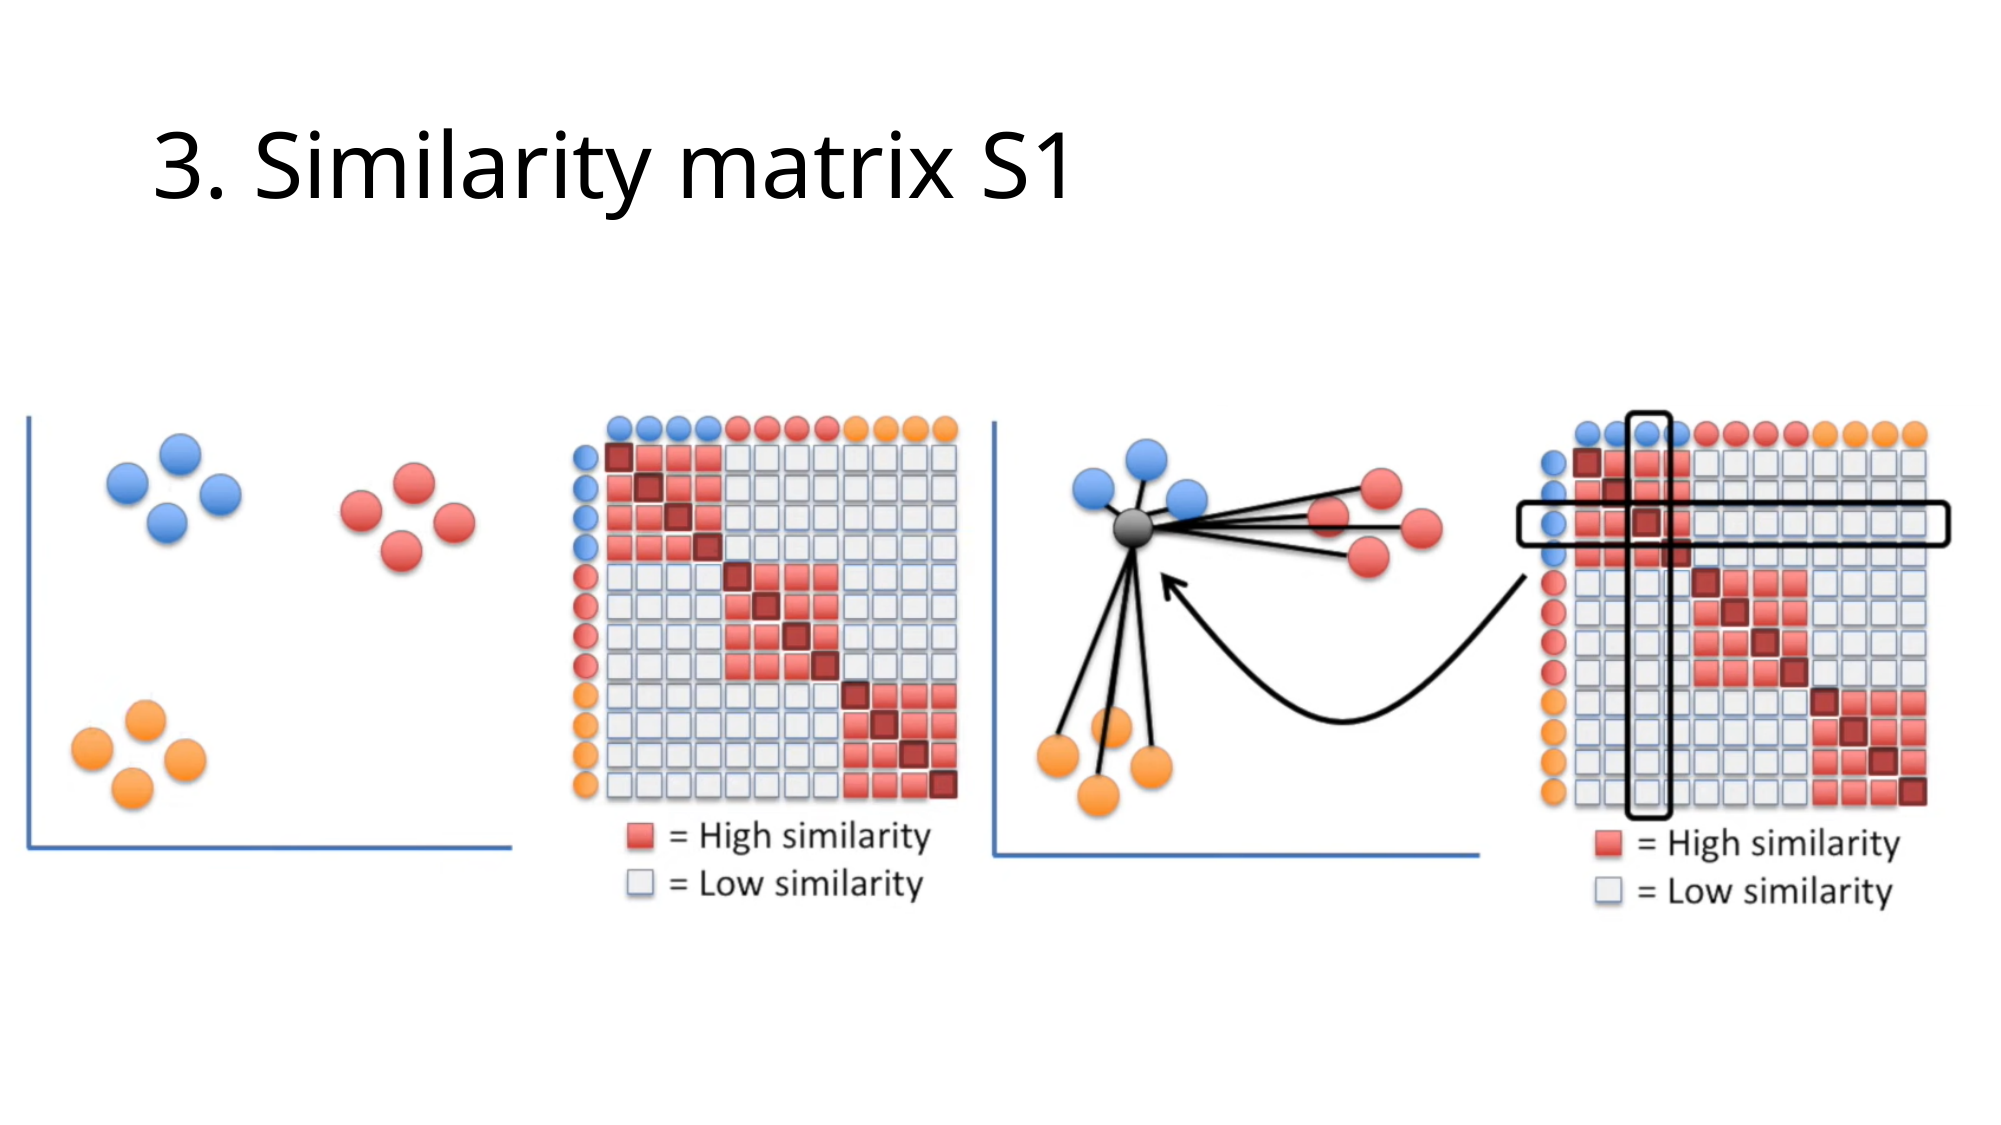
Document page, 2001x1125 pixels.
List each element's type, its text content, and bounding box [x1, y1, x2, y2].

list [951, 404, 1991, 934]
picture [0, 404, 975, 915]
title 3. Similarity matrix S1 [137, 59, 1863, 278]
